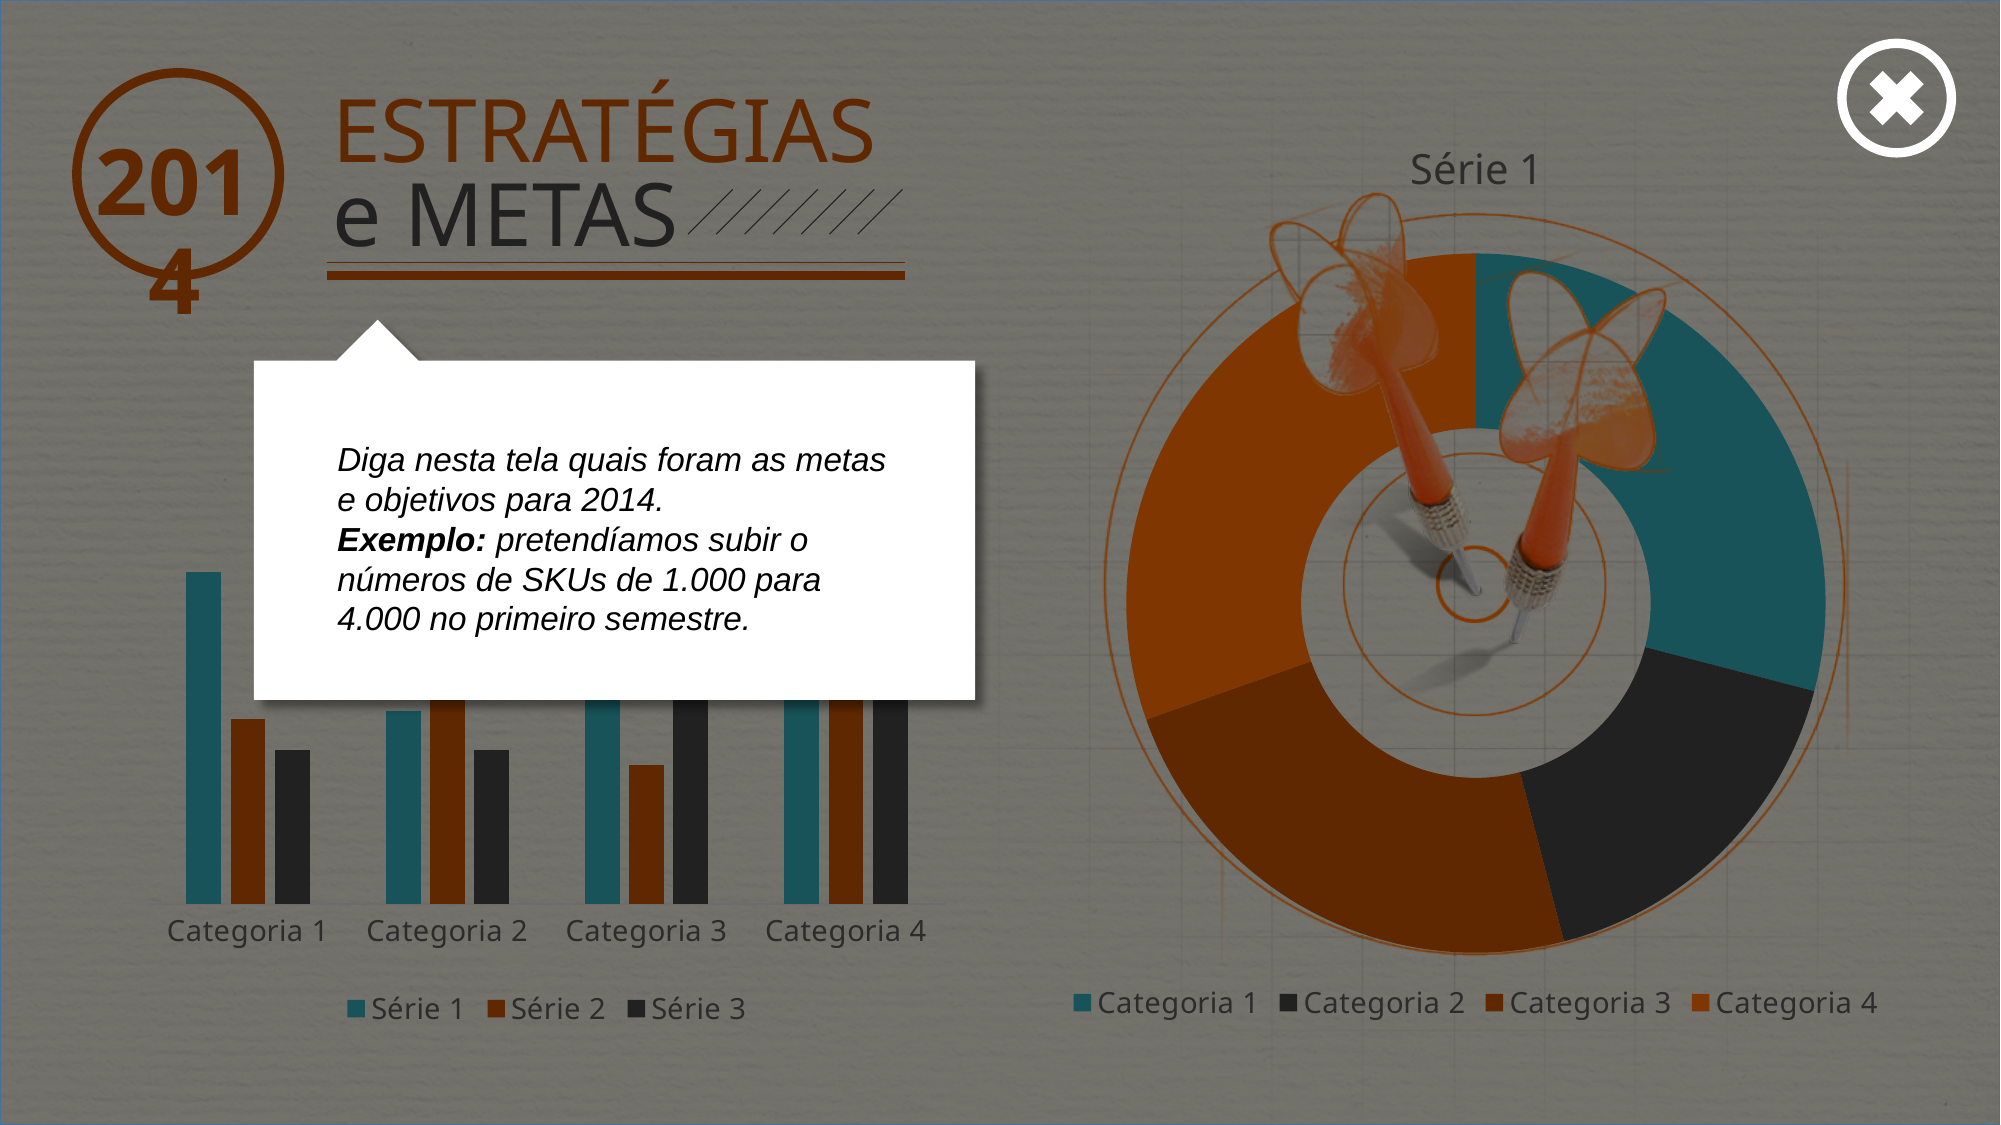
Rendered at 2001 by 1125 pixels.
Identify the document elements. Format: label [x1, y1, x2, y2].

text_box [327, 262, 884, 276]
chart [993, 126, 1959, 1035]
chart [147, 346, 947, 1039]
text_box [688, 189, 903, 235]
text_box [1841, 43, 1952, 153]
picture [0, 0, 2000, 1125]
